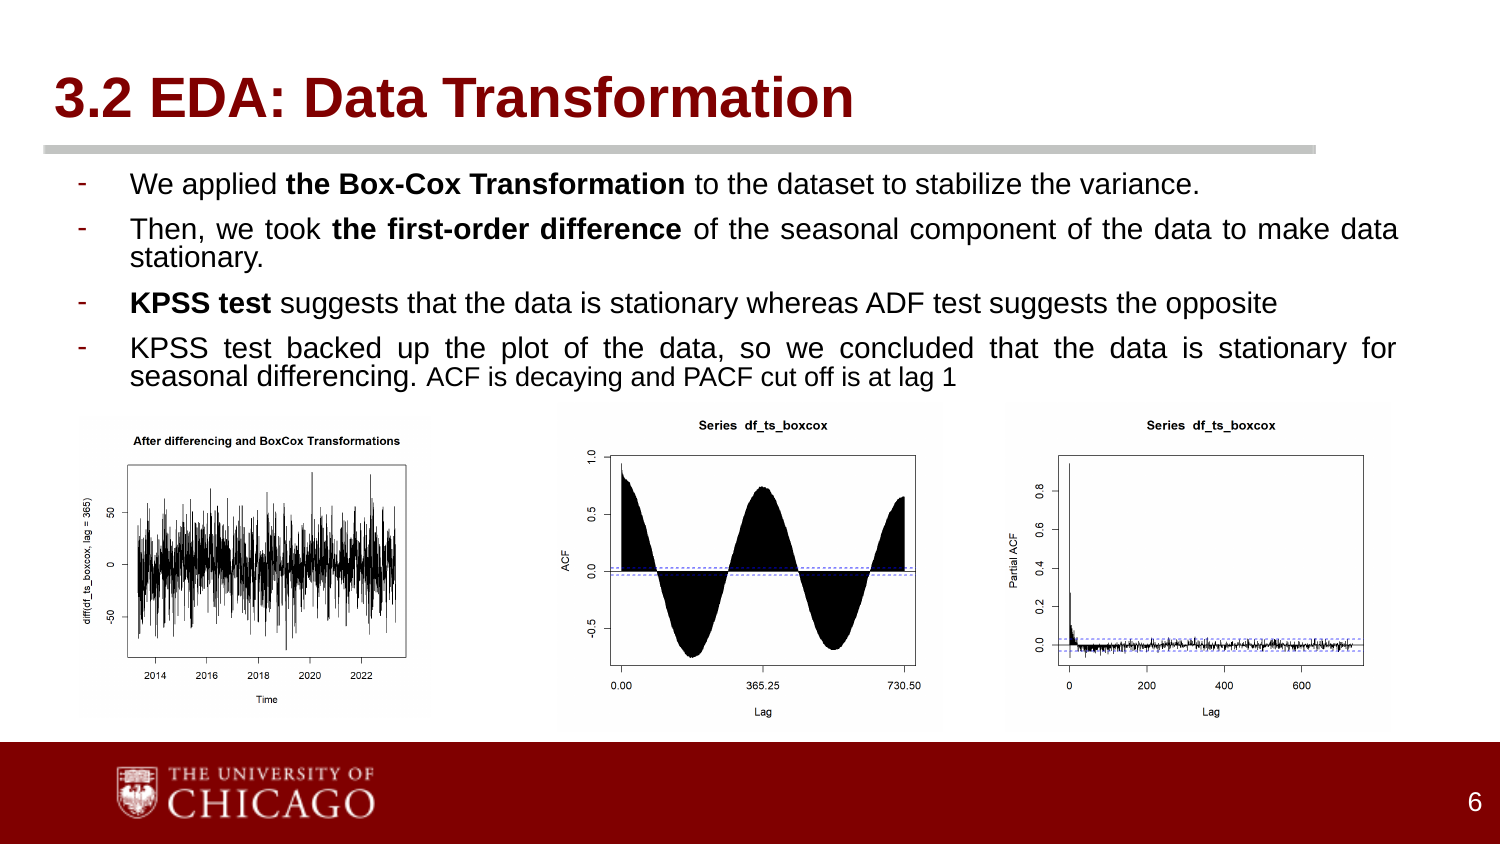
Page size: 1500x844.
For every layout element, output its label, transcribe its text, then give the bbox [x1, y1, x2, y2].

picture [43, 145, 1321, 154]
picture [79, 416, 431, 718]
picture [0, 741, 1500, 844]
list We applied the Box-Cox Transformation to the dataset to stabilize the variance. Then, we took the first-order difference of the seasonal component of the data to make data stationary. KPSS test suggests that the data is stationary whereas ADF test suggests the opposite KPSS test backed up the plot of the data, so we concluded that the data is stationary for seasonal differencing. ACF is decaying and PACF cut off is at lag 1 [43, 165, 1412, 393]
title 3.2 EDA: Data Transformation [43, 35, 1412, 154]
picture [557, 402, 943, 733]
picture [1005, 402, 1391, 733]
